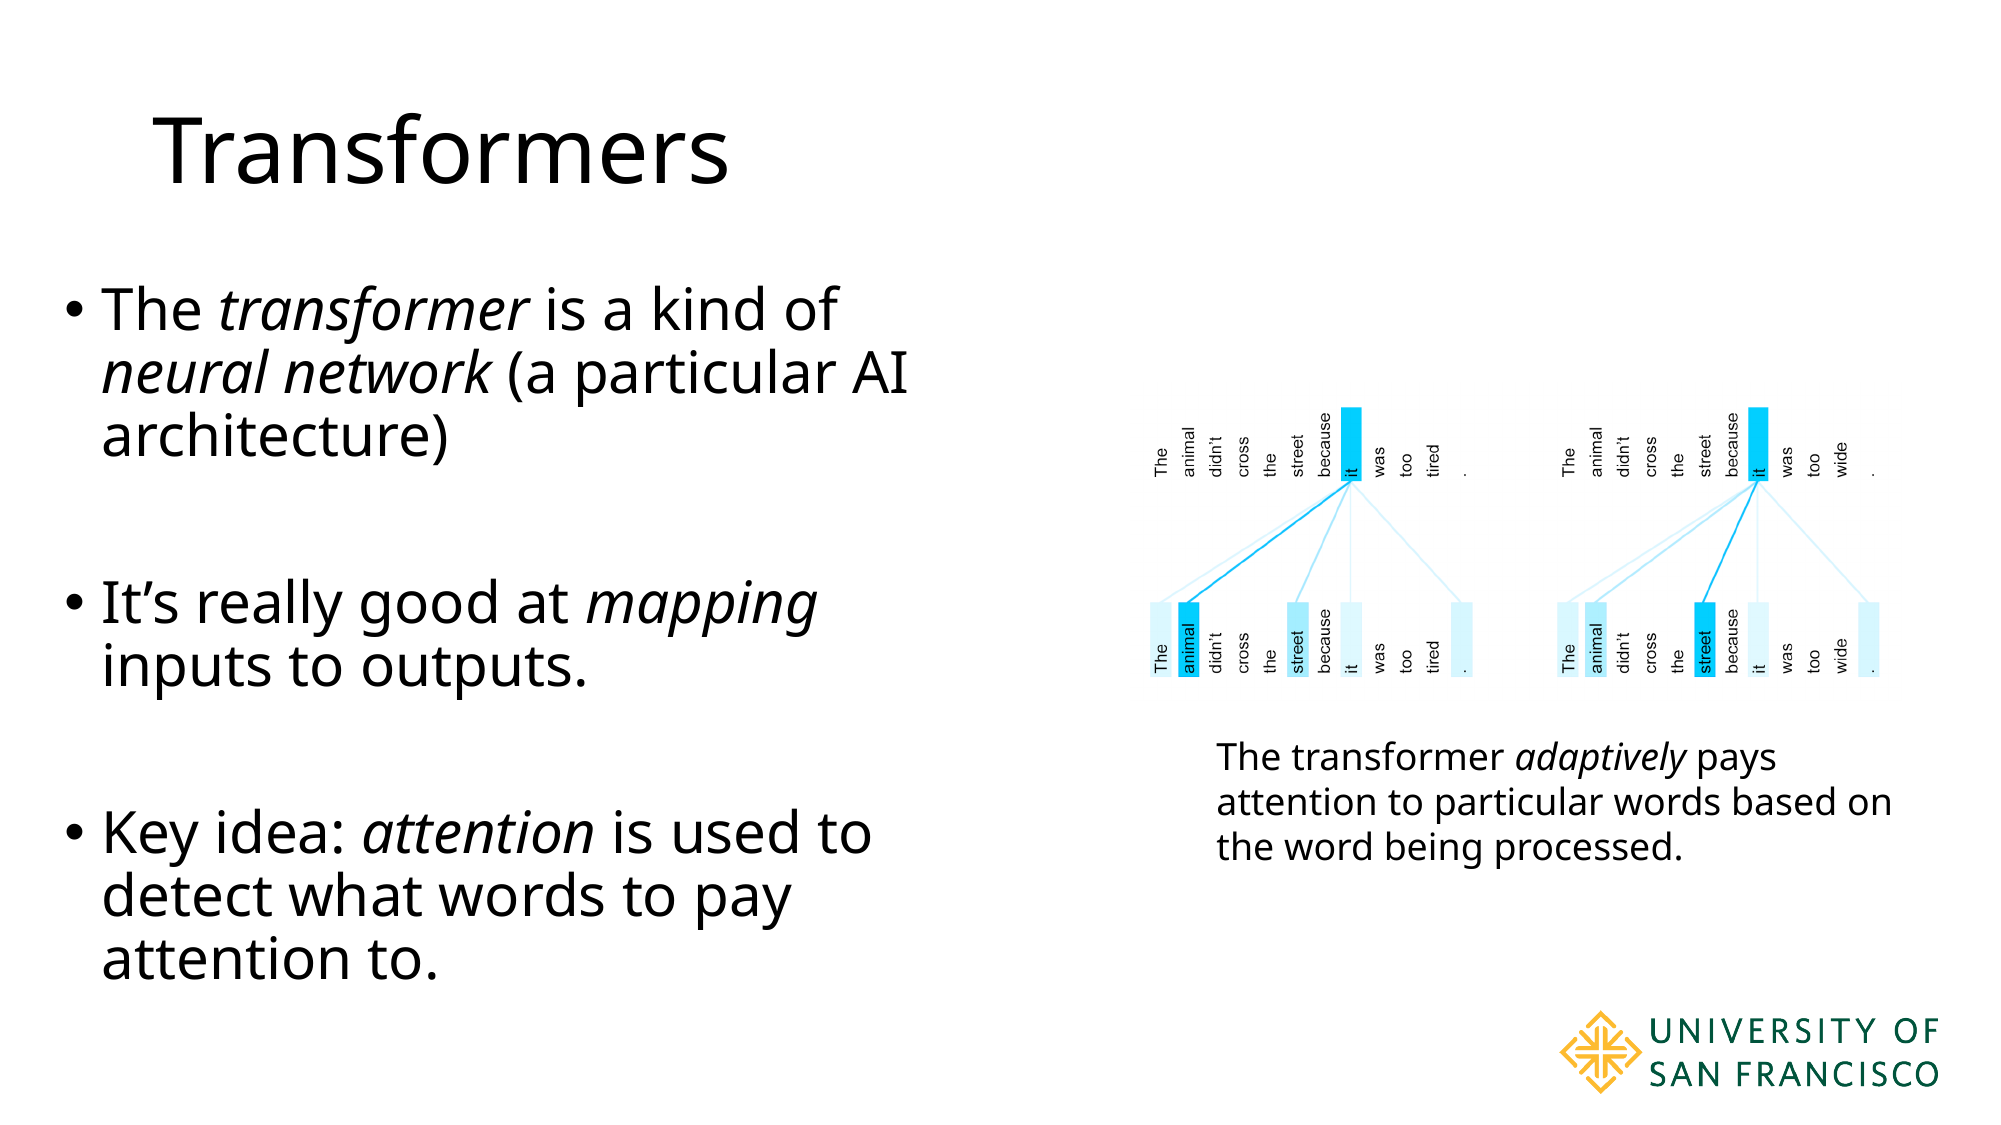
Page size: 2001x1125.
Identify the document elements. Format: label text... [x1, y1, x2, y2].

list The transformer is a kind of neural network (a particular AI architecture) It’s really good at mapping inputs to outputs. Key idea: attention is used to detect what words to pay attention to. [49, 272, 1021, 1023]
title Transformers [137, 59, 1863, 248]
picture [1130, 382, 1902, 702]
picture [1559, 1010, 1938, 1094]
text_box The transformer adaptively pays attention to particular words based on the word being processed. [1201, 725, 1928, 876]
